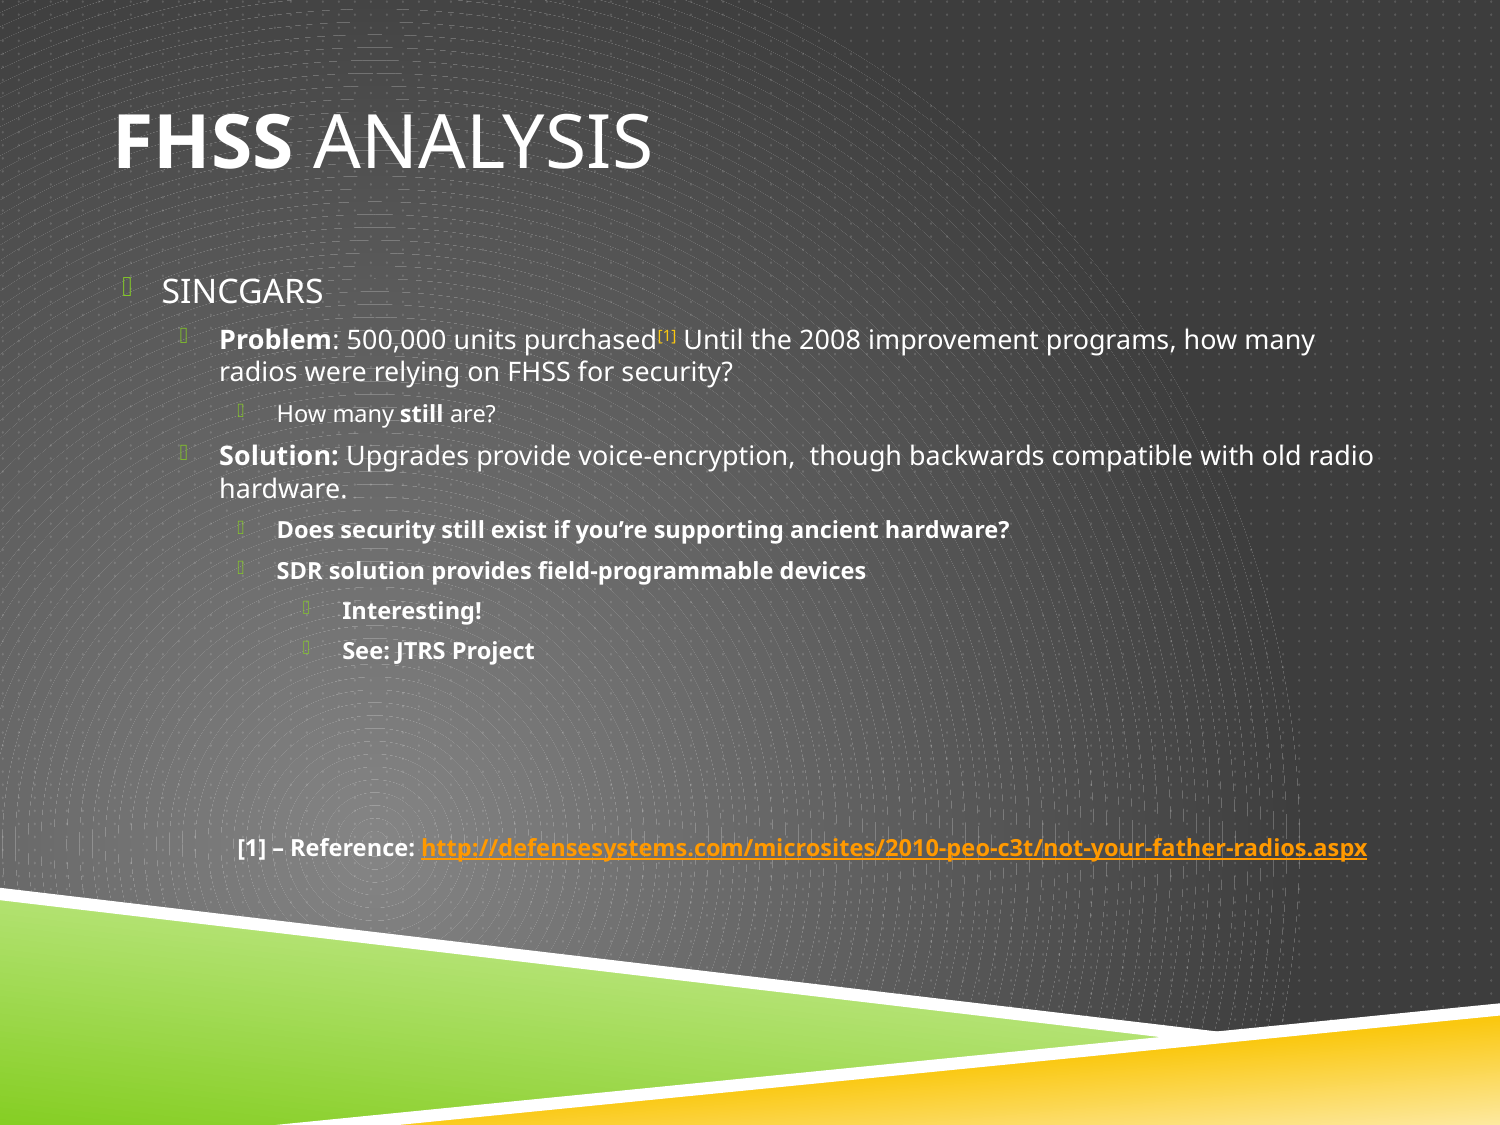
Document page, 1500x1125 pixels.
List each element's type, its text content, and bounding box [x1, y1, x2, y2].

title FHSS ANALYSIS [112, 45, 1388, 233]
list SINCGARS Problem: 500,000 units purchased[1] Until the 2008 improvement programs, how many radios were relying on FHSS for security? How many still are? Solution: Upgrades provide voice-encryption, though backwards compatible with old radio hardware. Does security still exist if you’re supporting ancient hardware? SDR solution provides field-programmable devices Interesting! See: JTRS Project [1] – Reference: http://defensesystems.com/microsites/2010-peo-c3t/not-your-father-radios.aspx [112, 262, 1388, 875]
